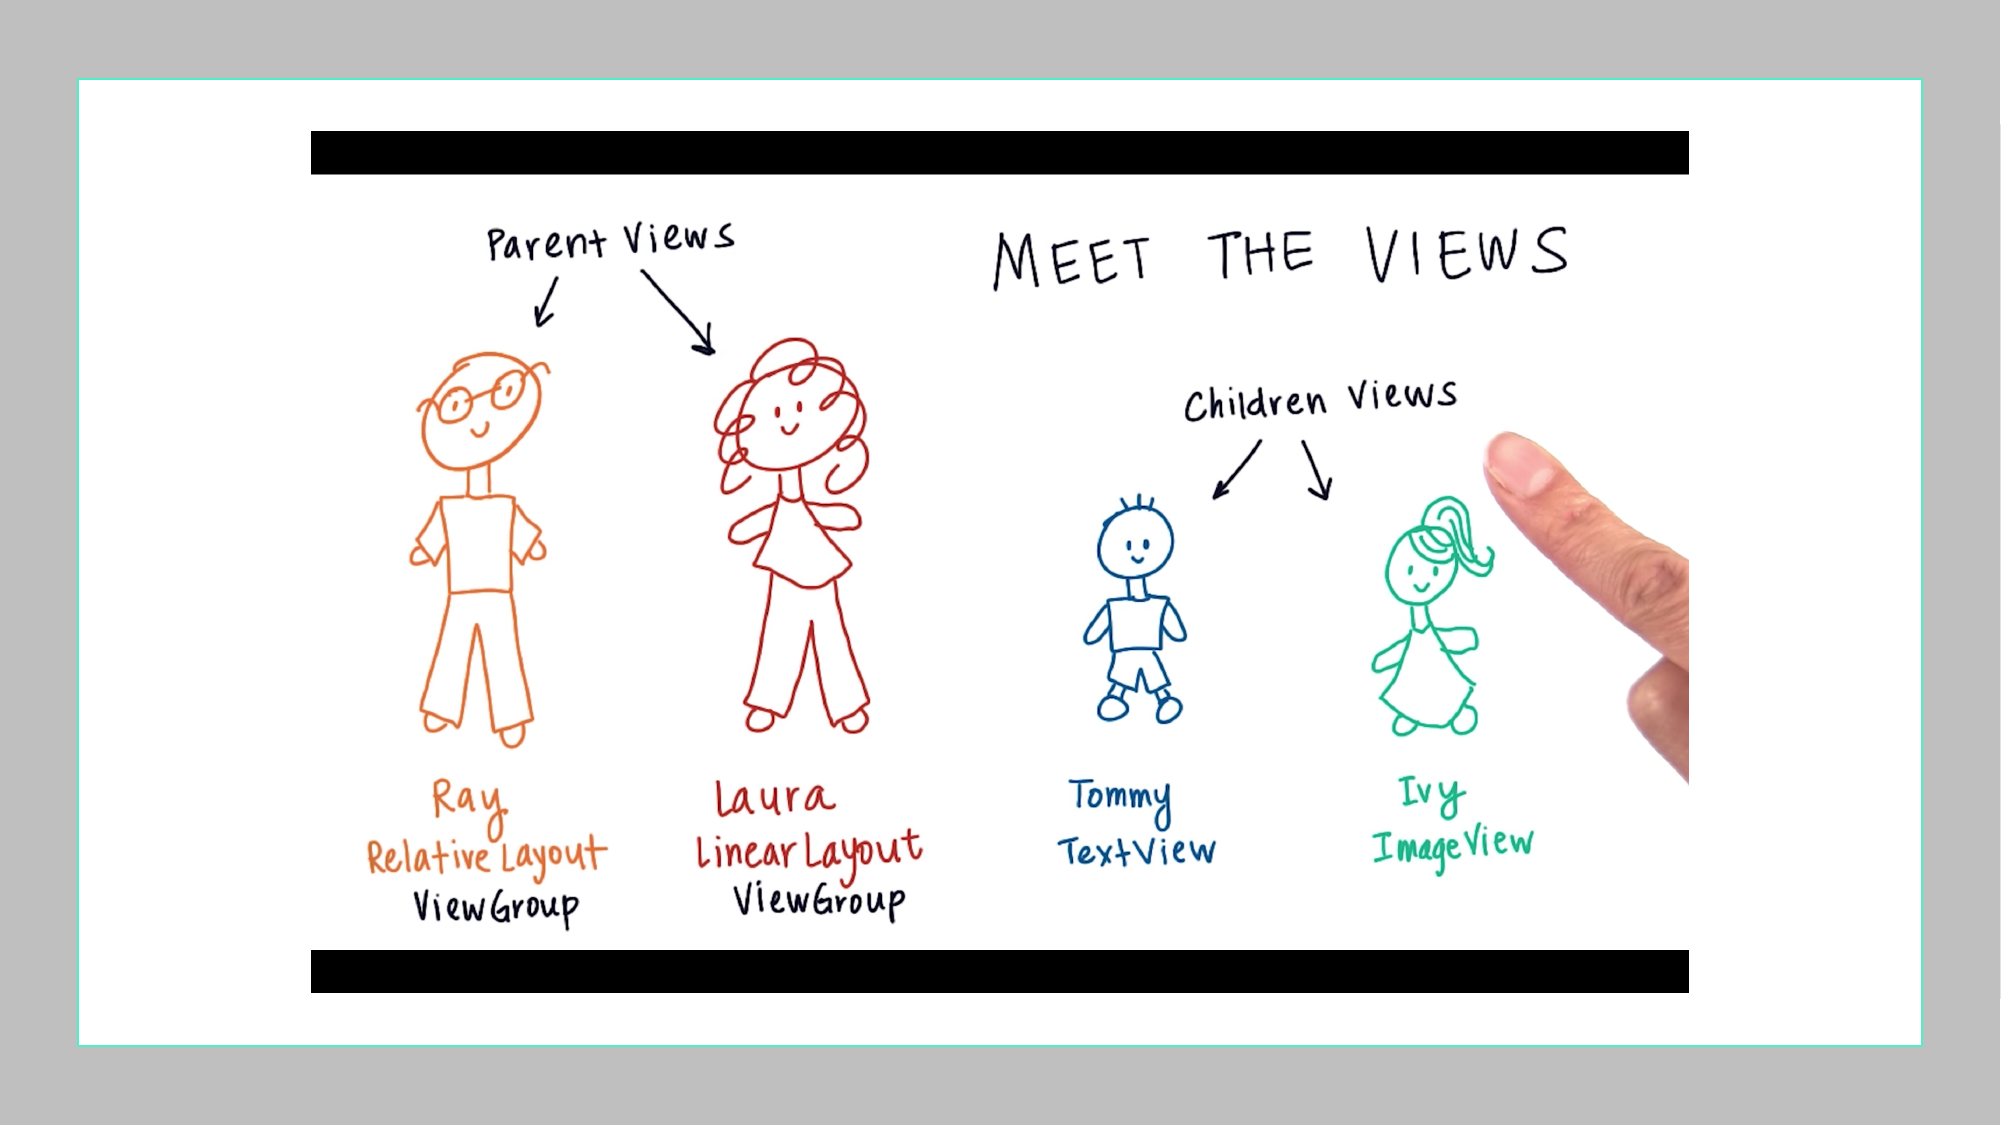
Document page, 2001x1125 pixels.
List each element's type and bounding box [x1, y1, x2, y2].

list [310, 131, 1690, 994]
text_box [77, 78, 1923, 1047]
text_box [0, 0, 2000, 1125]
